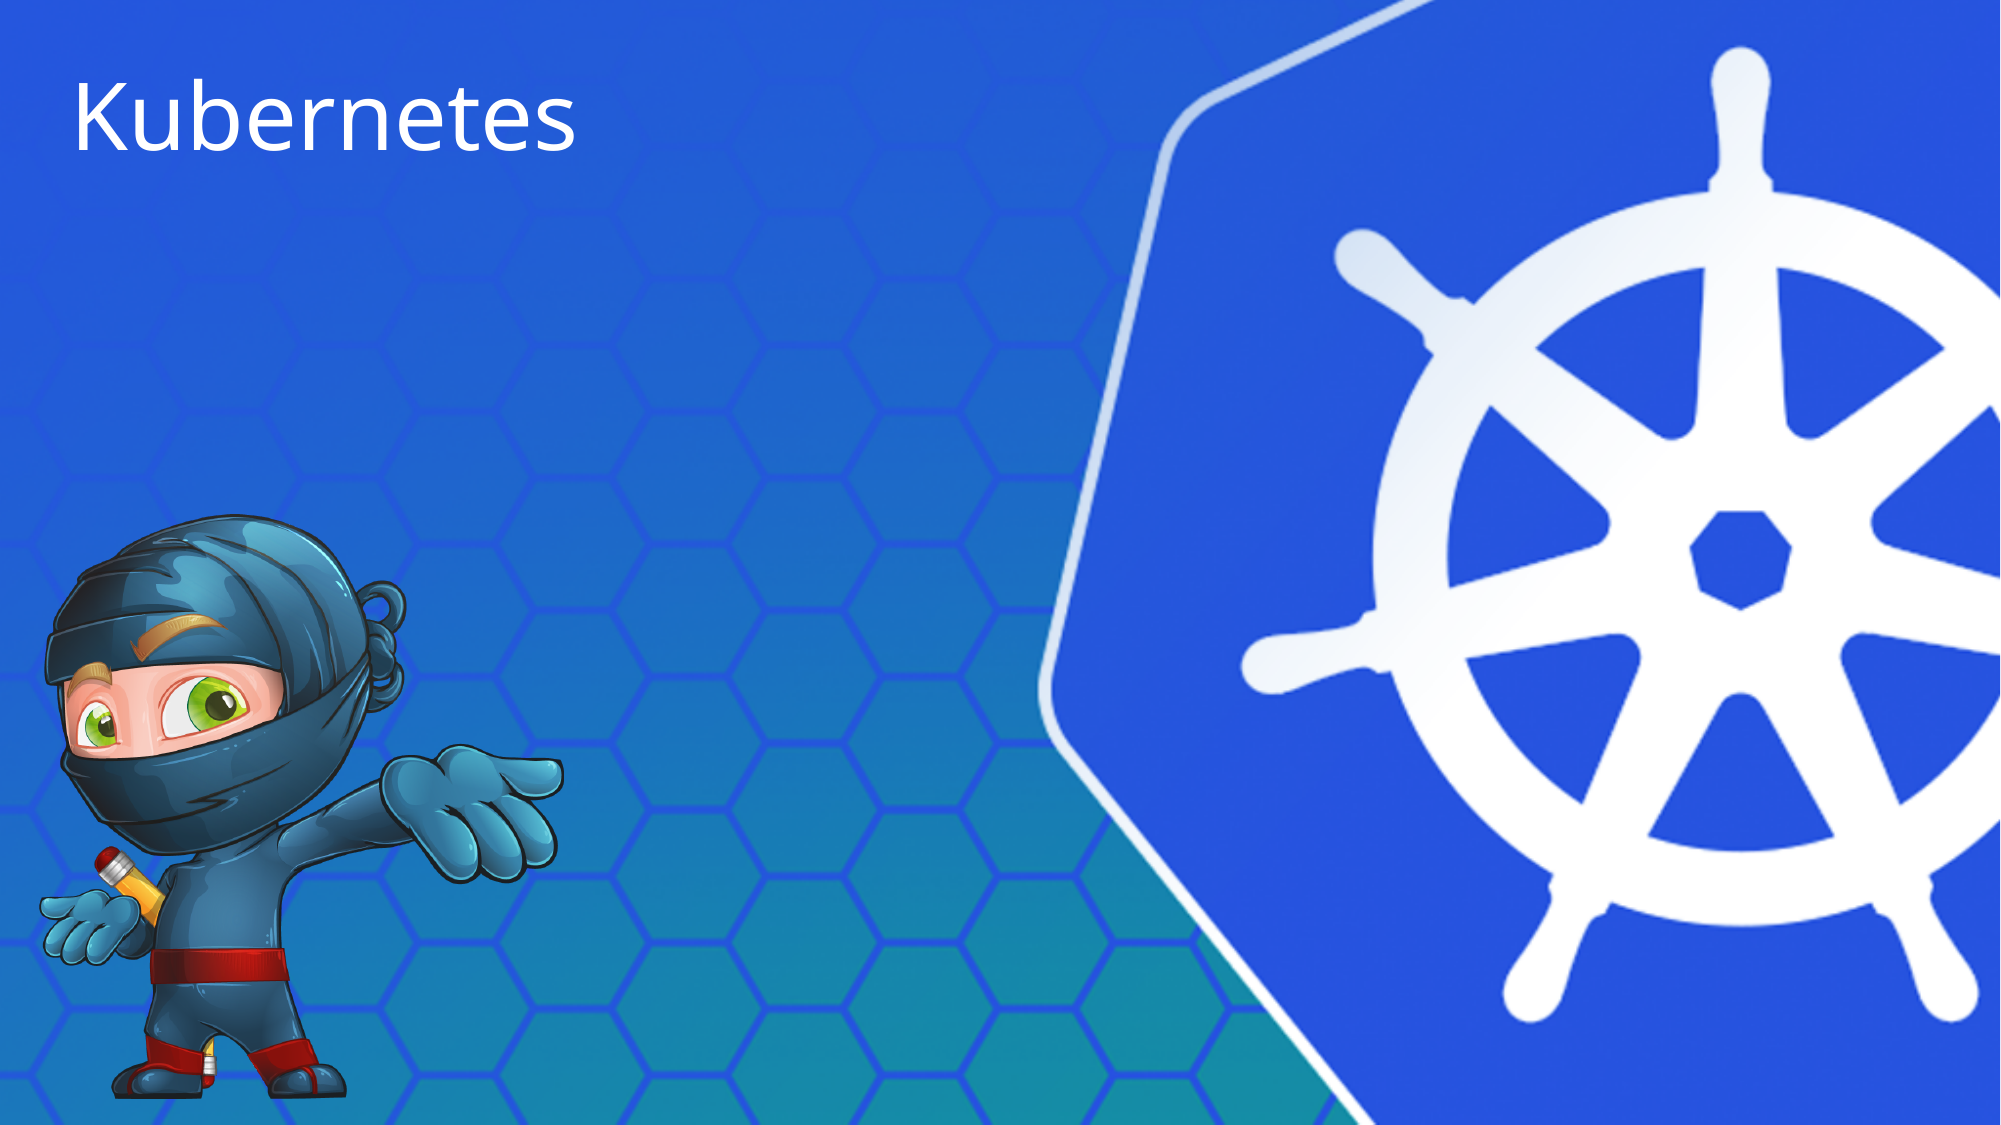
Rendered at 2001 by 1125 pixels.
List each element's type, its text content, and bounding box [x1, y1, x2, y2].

picture [0, 0, 2001, 1125]
text_box Kubernetes [56, 49, 1059, 177]
